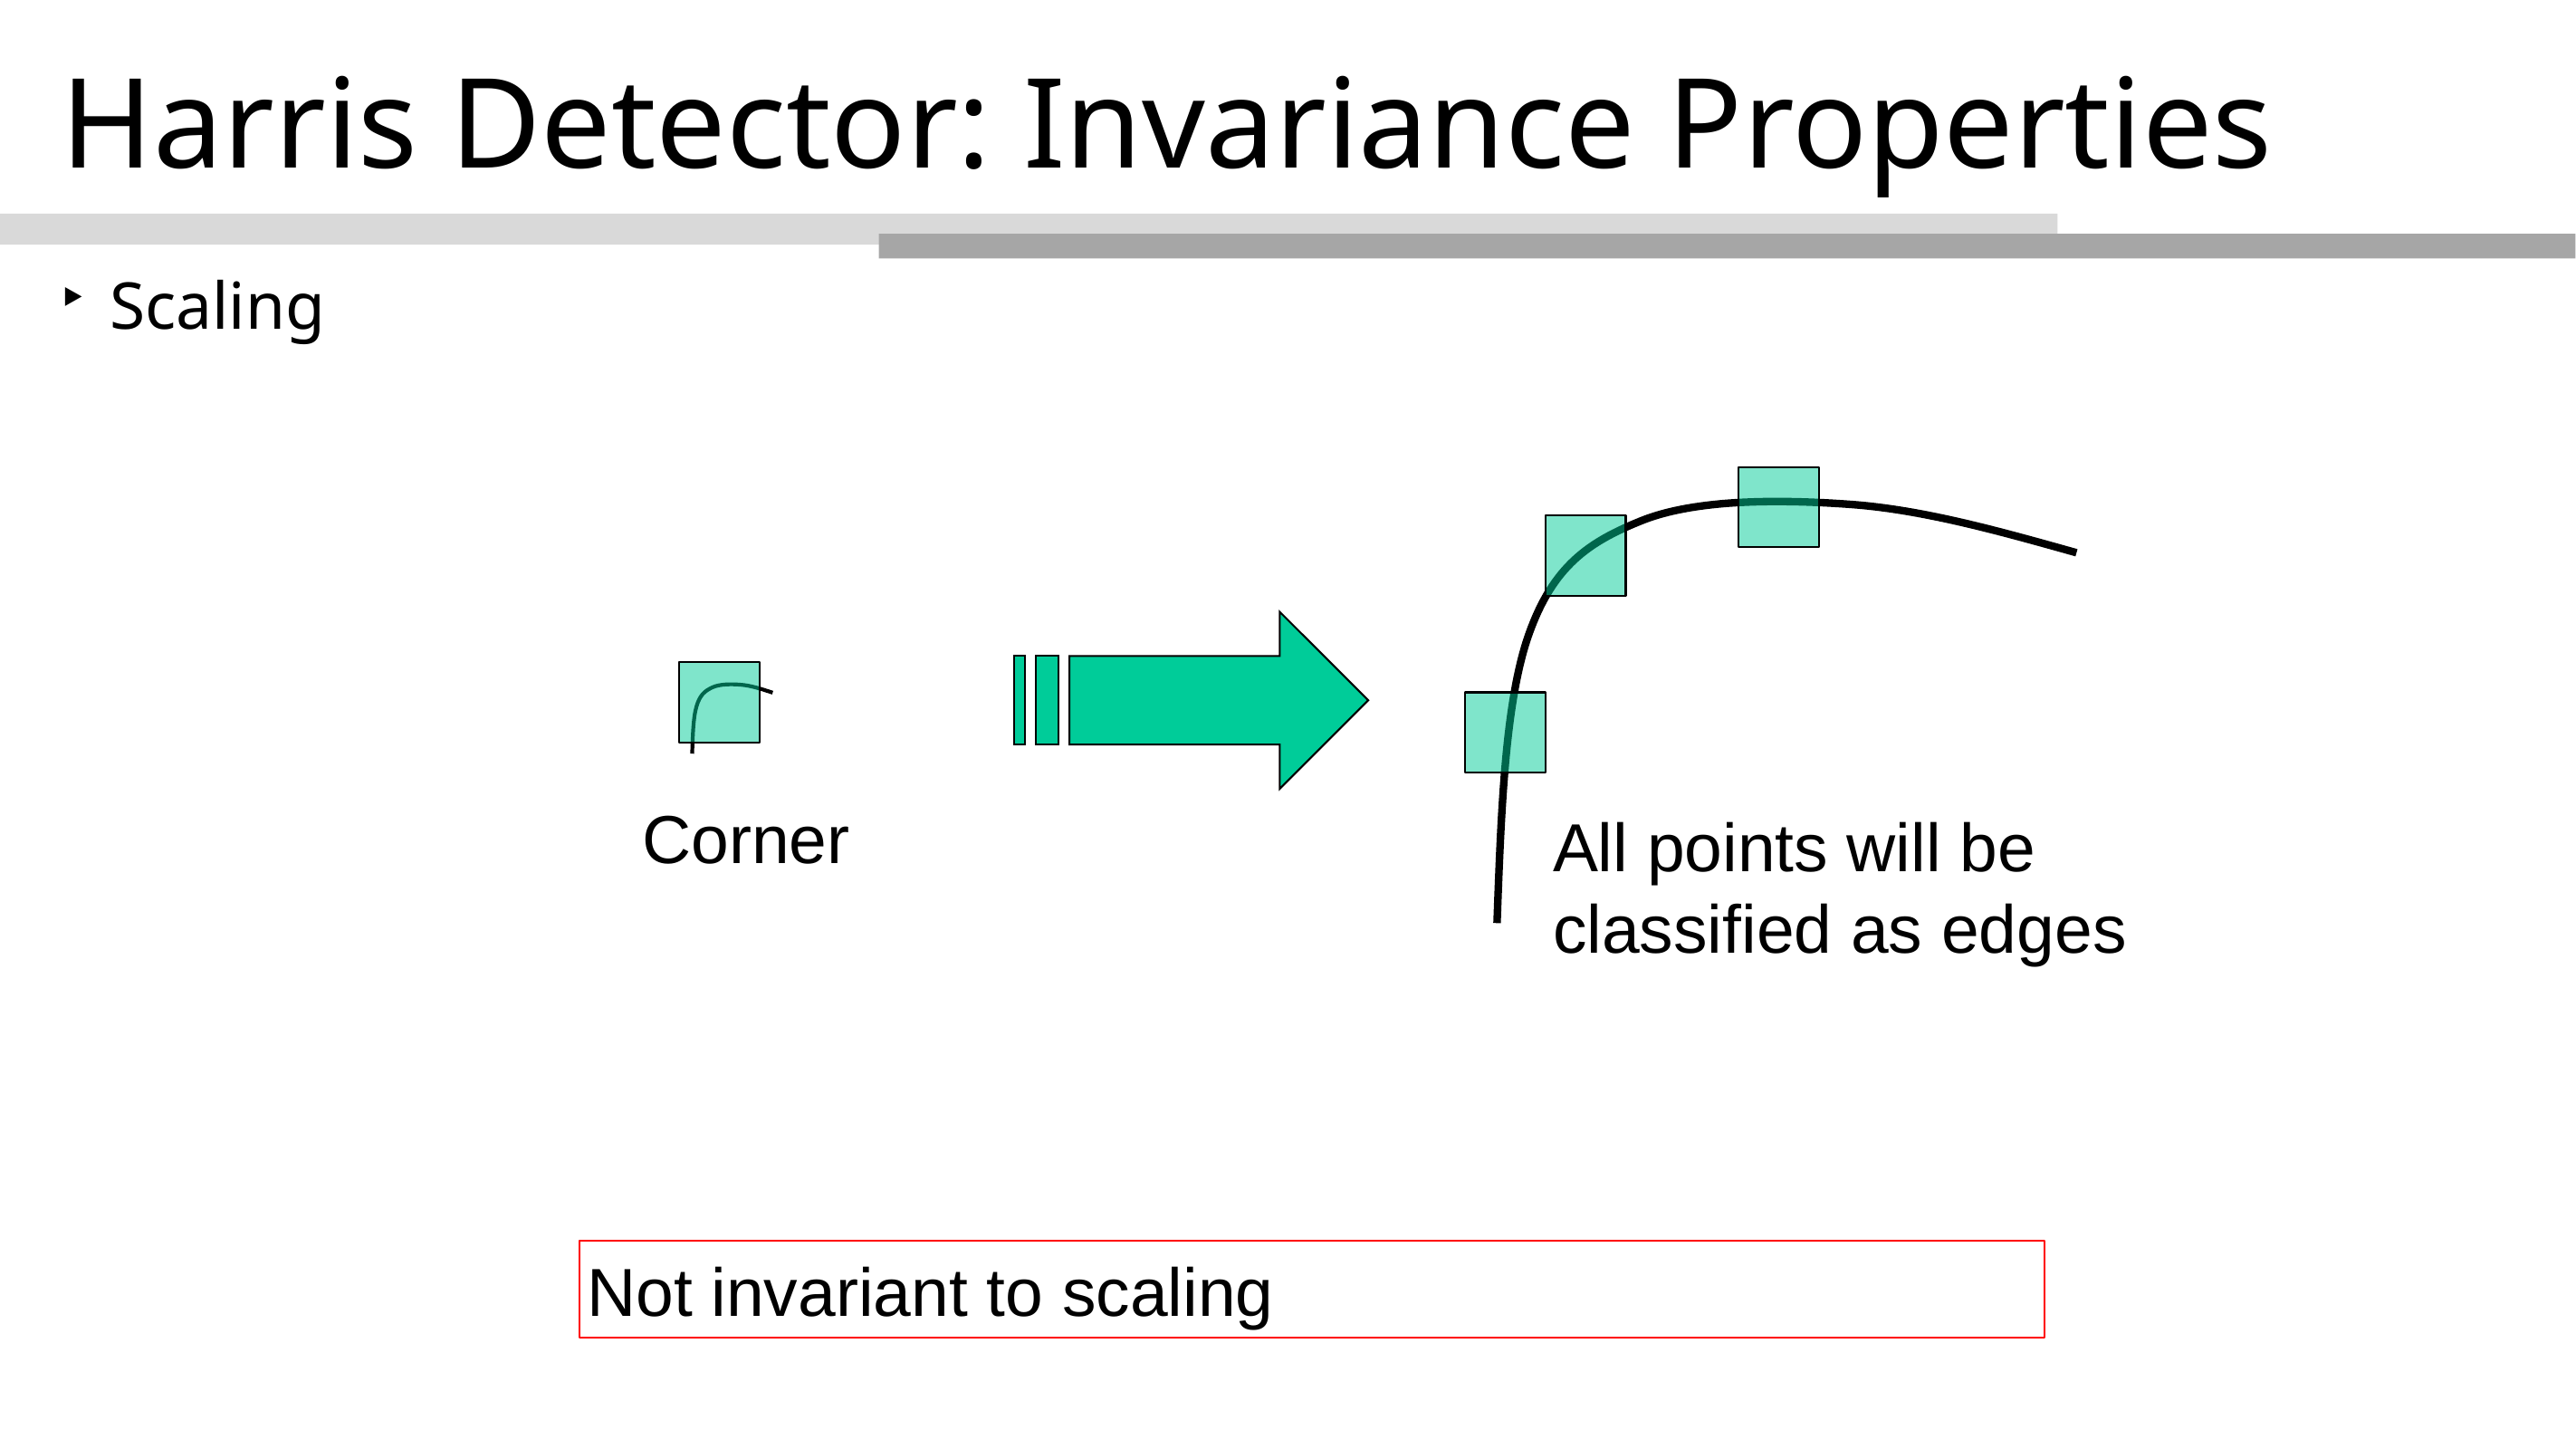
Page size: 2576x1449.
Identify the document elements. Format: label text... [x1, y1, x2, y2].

text_box Corner [635, 788, 973, 886]
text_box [678, 661, 773, 754]
title Harris Detector: Invariance Properties [47, 29, 2524, 226]
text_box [1013, 466, 2077, 924]
list Scaling [47, 266, 2528, 1420]
text_box All points will be classified as edges [1545, 796, 2166, 975]
text_box Not invariant to scaling [579, 1241, 2045, 1338]
